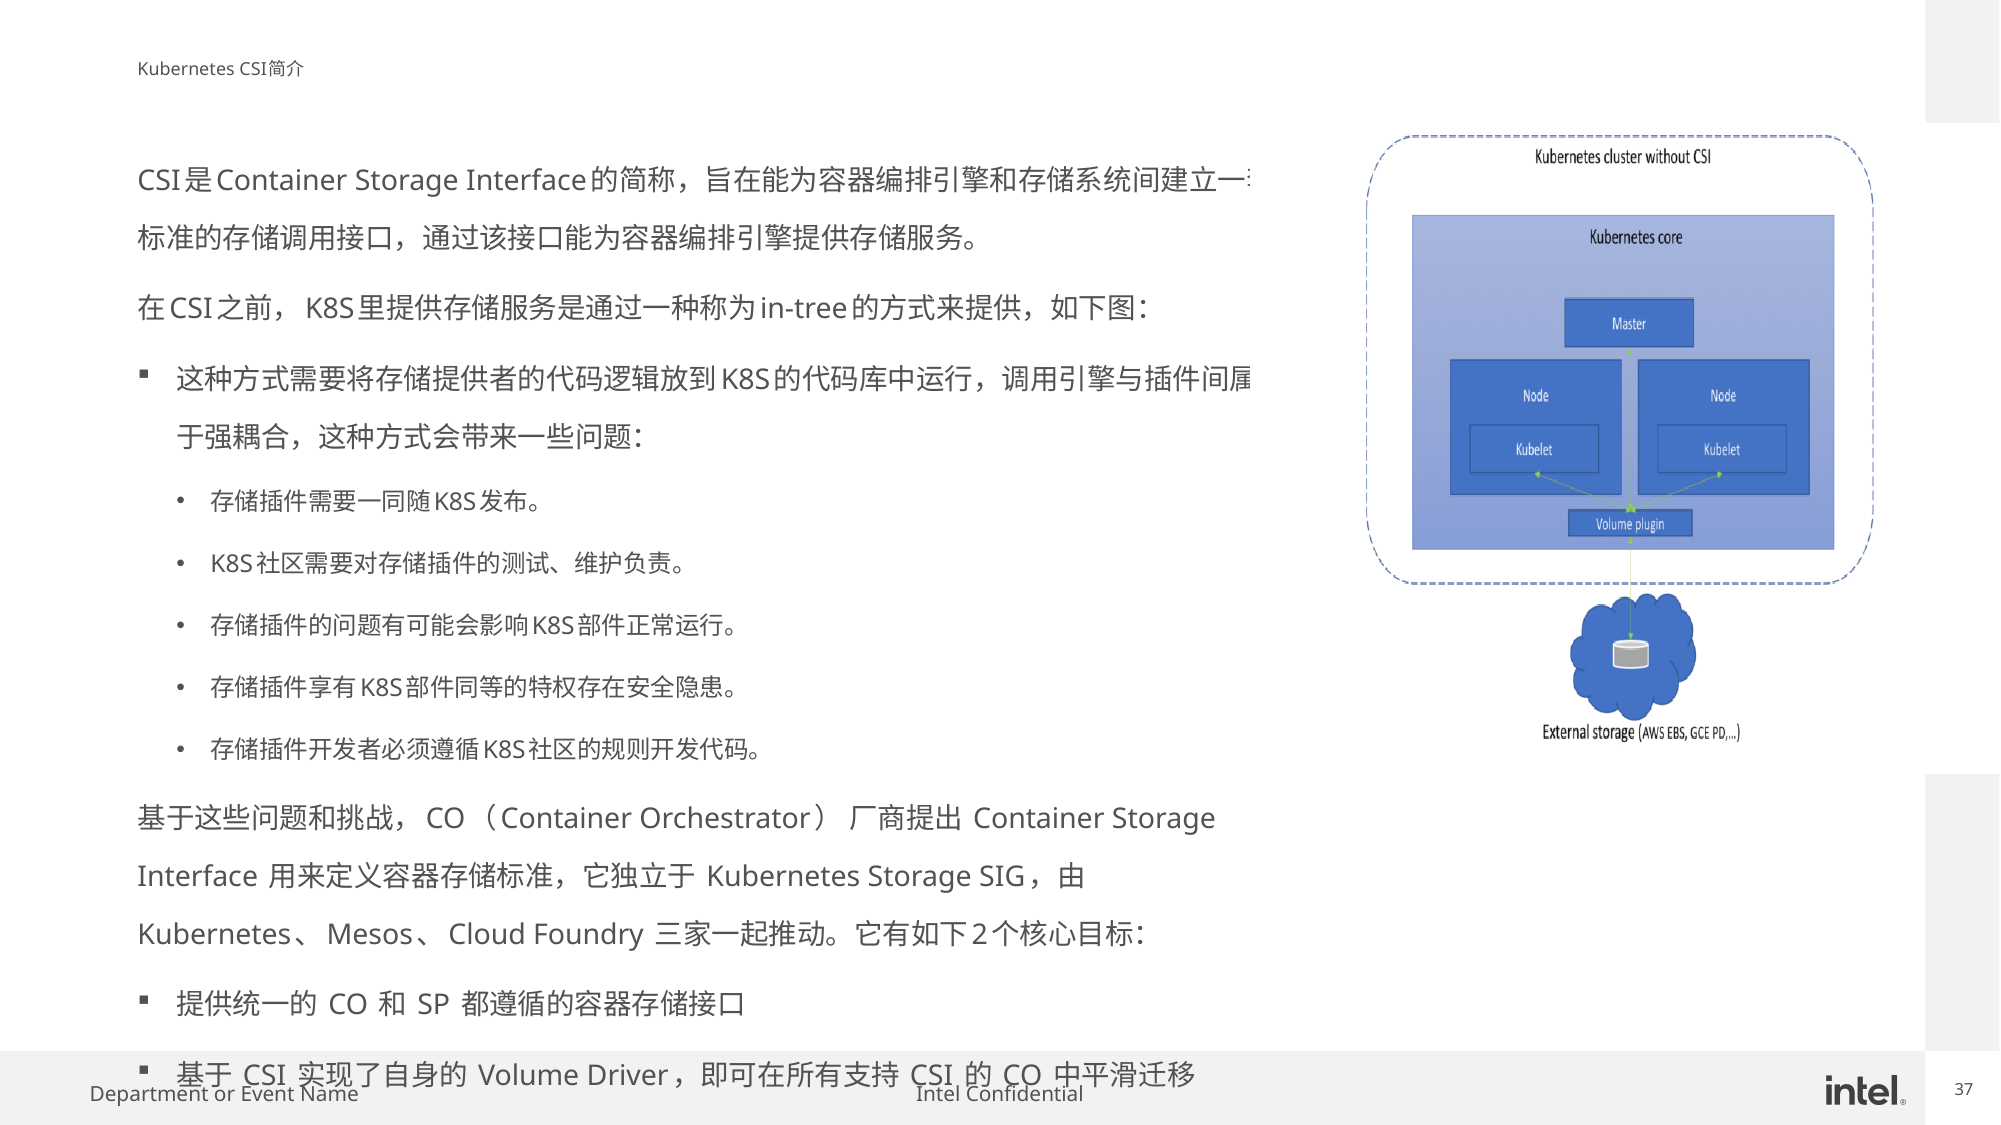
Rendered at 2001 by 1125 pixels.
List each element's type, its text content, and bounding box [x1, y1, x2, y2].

picture [1826, 1075, 1906, 1105]
list CSI是Container Storage Interface的简称，旨在能为容器编排引擎和存储系统间建立一套标准的存储调用接口，通过该接口能为容器编排引擎提供存储服务。 在CSI之前，K8S里提供存储服务是通过一种称为in-tree的方式来提供，如下图： 这种方式需要将存储提供者的代码逻辑放到K8S的代码库中运行，调用引擎与插件间属于强耦合，这种方式会带来一些问题： 存储插件需要一同随K8S发布。 K8S社区需要对存储插件的测试、维护负责。 存储插件的问题有可能会影响K8S部件正常运行。 存储插件享有K8S部件同等的特权存在安全隐患。 存储插件开发者必须遵循K8S社区的规则开发代码。 基于这些问题和挑战，CO（Container Orchestrator） 厂商提出 Container Storage Interface 用来定义容器存储标准，它独立于 Kubernetes Storage SIG，由 Kubernetes、Mesos、Cloud Foundry 三家一起推动。它有如下2个核心目标： 提供统一的 CO 和 SP 都遵循的容器存储接口 基于 CSI 实现了自身的 Volume Driver，即可在所有支持 CSI 的 CO 中平滑迁移 [136, 137, 1279, 1108]
title Kubernetes CSI简介 [136, 59, 1863, 80]
picture [1249, 123, 2000, 774]
